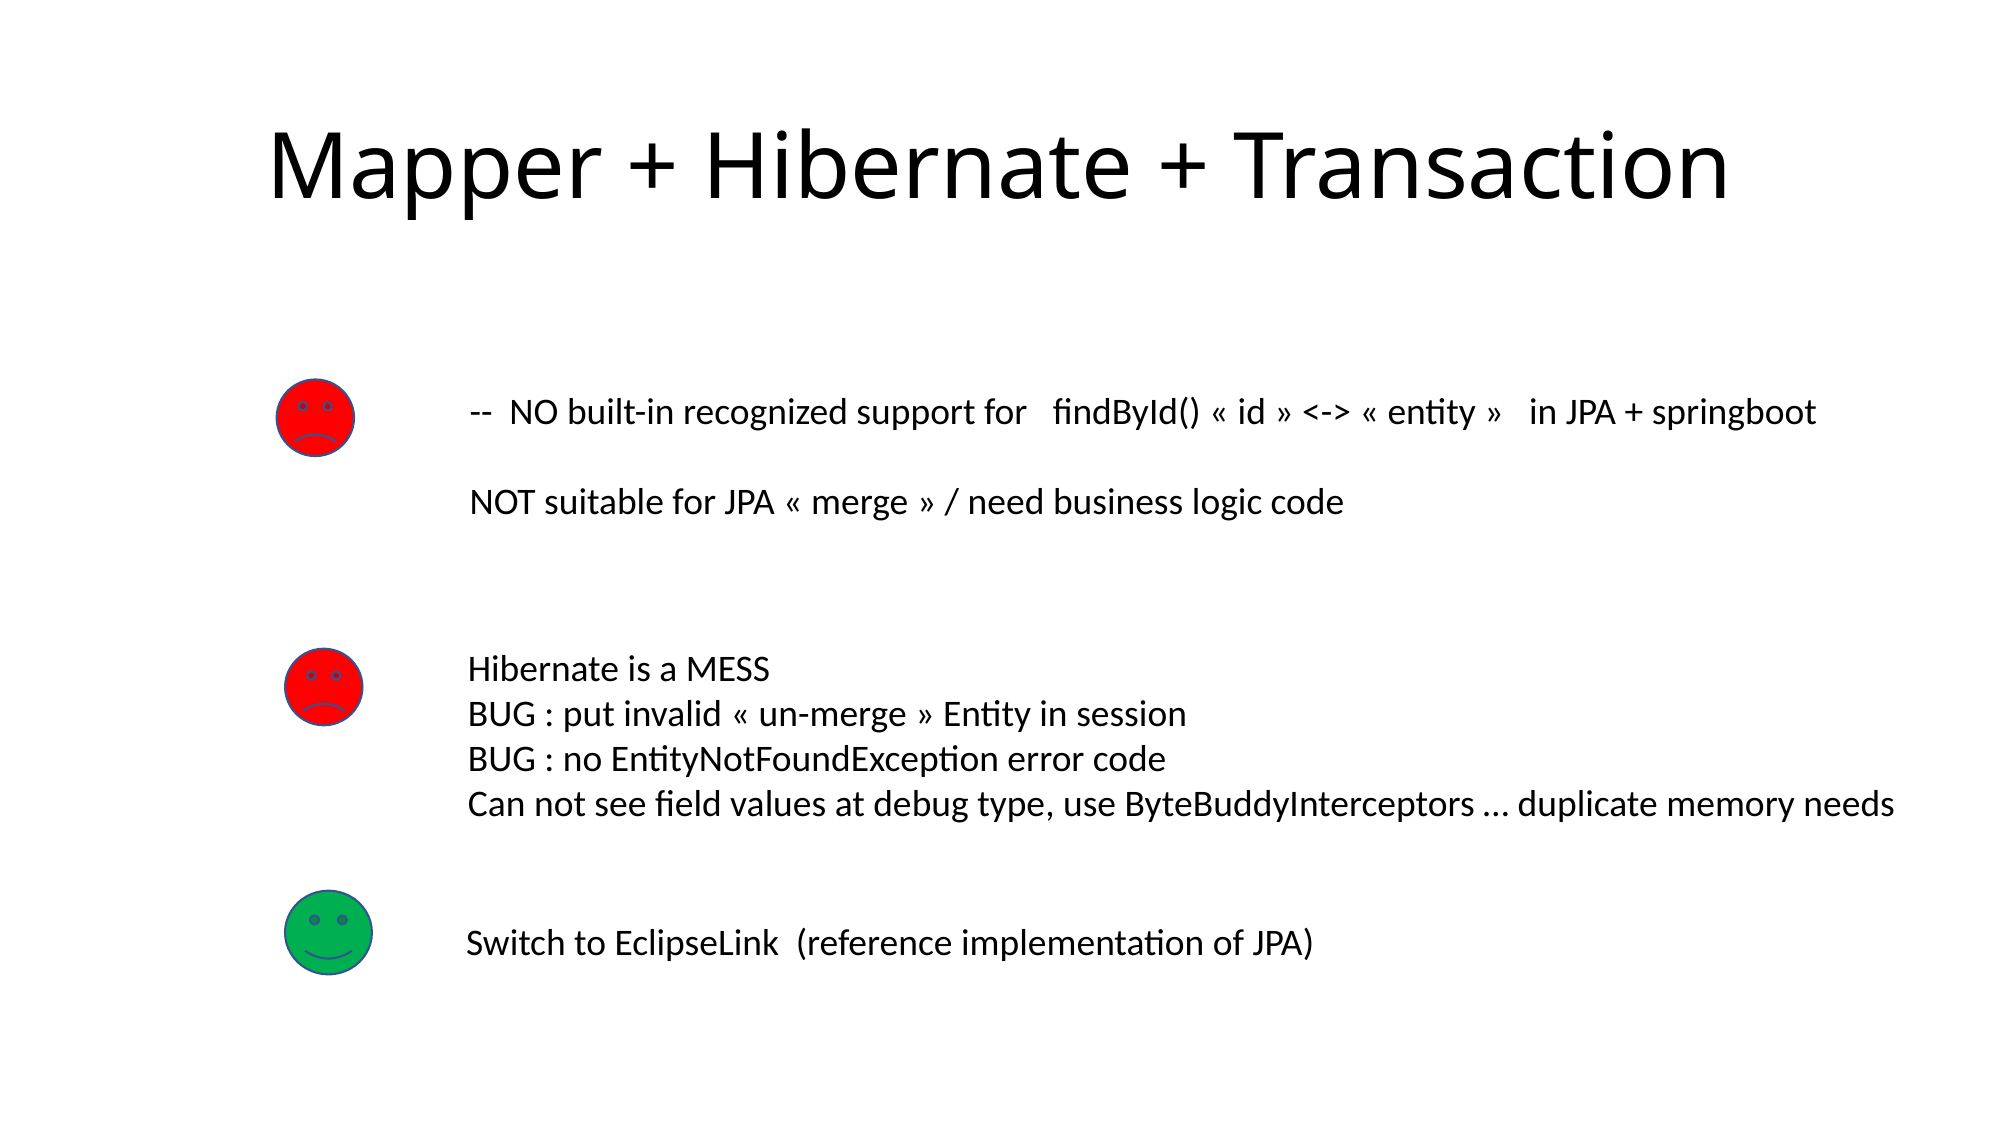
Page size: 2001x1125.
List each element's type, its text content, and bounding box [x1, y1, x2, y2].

text_box [283, 889, 373, 976]
text_box [275, 378, 356, 458]
text_box Switch to EclipseLink (reference implementation of JPA) [451, 910, 1330, 971]
text_box -- NO built-in recognized support for findById() « id » <-> « entity » in JPA + springboot NOT suitable for JPA « merge » / need business logic code [454, 379, 1833, 530]
text_box [284, 647, 364, 727]
text_box Hibernate is a MESS BUG : put invalid « un-merge » Entity in session BUG : no EntityNotFoundException error code Can not see field values at debug type, use ByteBuddyInterceptors … duplicate memory needs [453, 636, 1912, 832]
title Mapper + Hibernate + Transaction [137, 59, 1863, 278]
